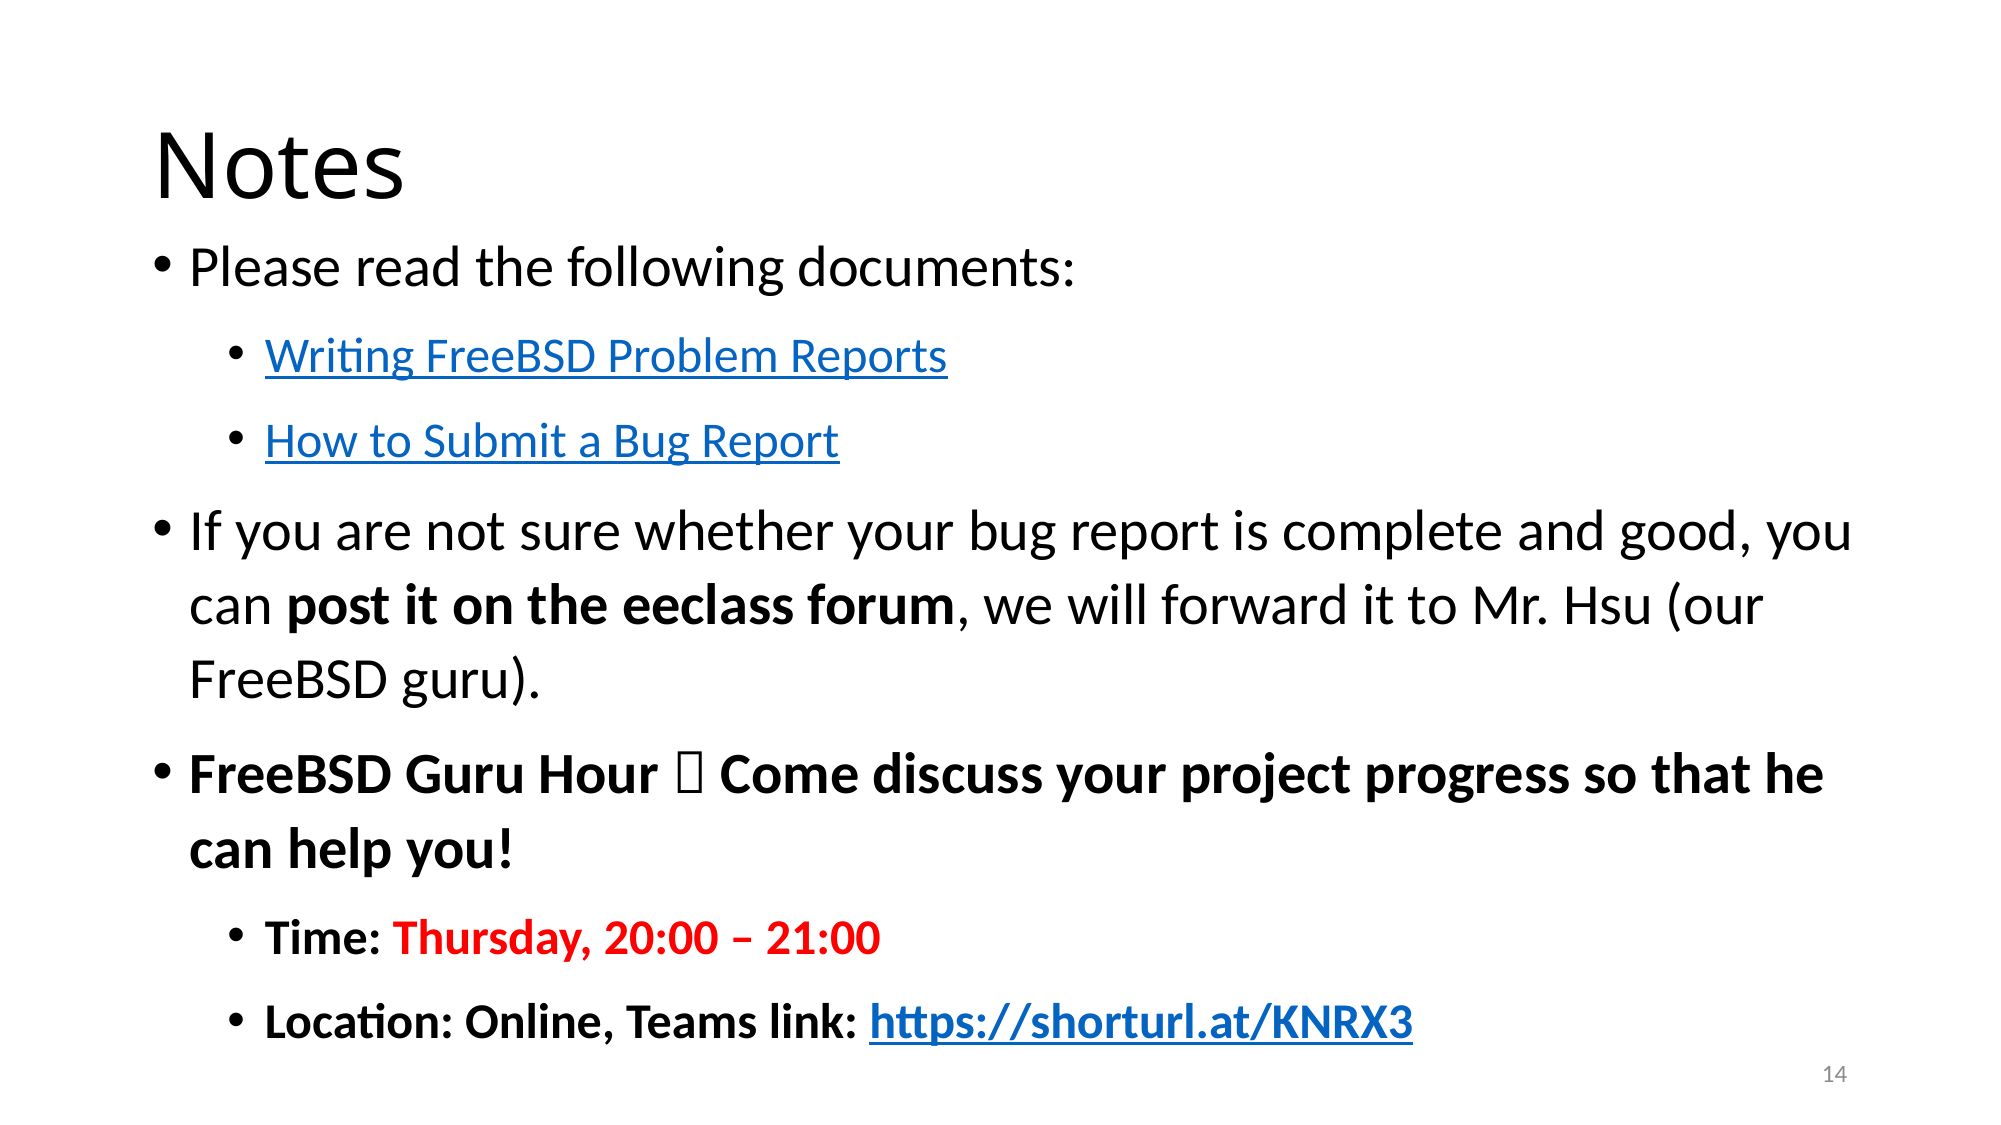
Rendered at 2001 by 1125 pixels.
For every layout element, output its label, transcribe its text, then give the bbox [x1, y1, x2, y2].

list Please read the following documents: Writing FreeBSD Problem Reports How to Submit a Bug Report If you are not sure whether your bug report is complete and good, you can post it on the eeclass forum, we will forward it to Mr. Hsu (our FreeBSD guru). FreeBSD Guru Hour  Come discuss your project progress so that he can help you! Time: Thursday, 20:00 – 21:00 Location: Online, Teams link: https://shorturl.at/KNRX3 [137, 216, 1898, 1125]
title Notes [137, 59, 1863, 216]
slide_number 14 [1412, 1042, 1863, 1103]
